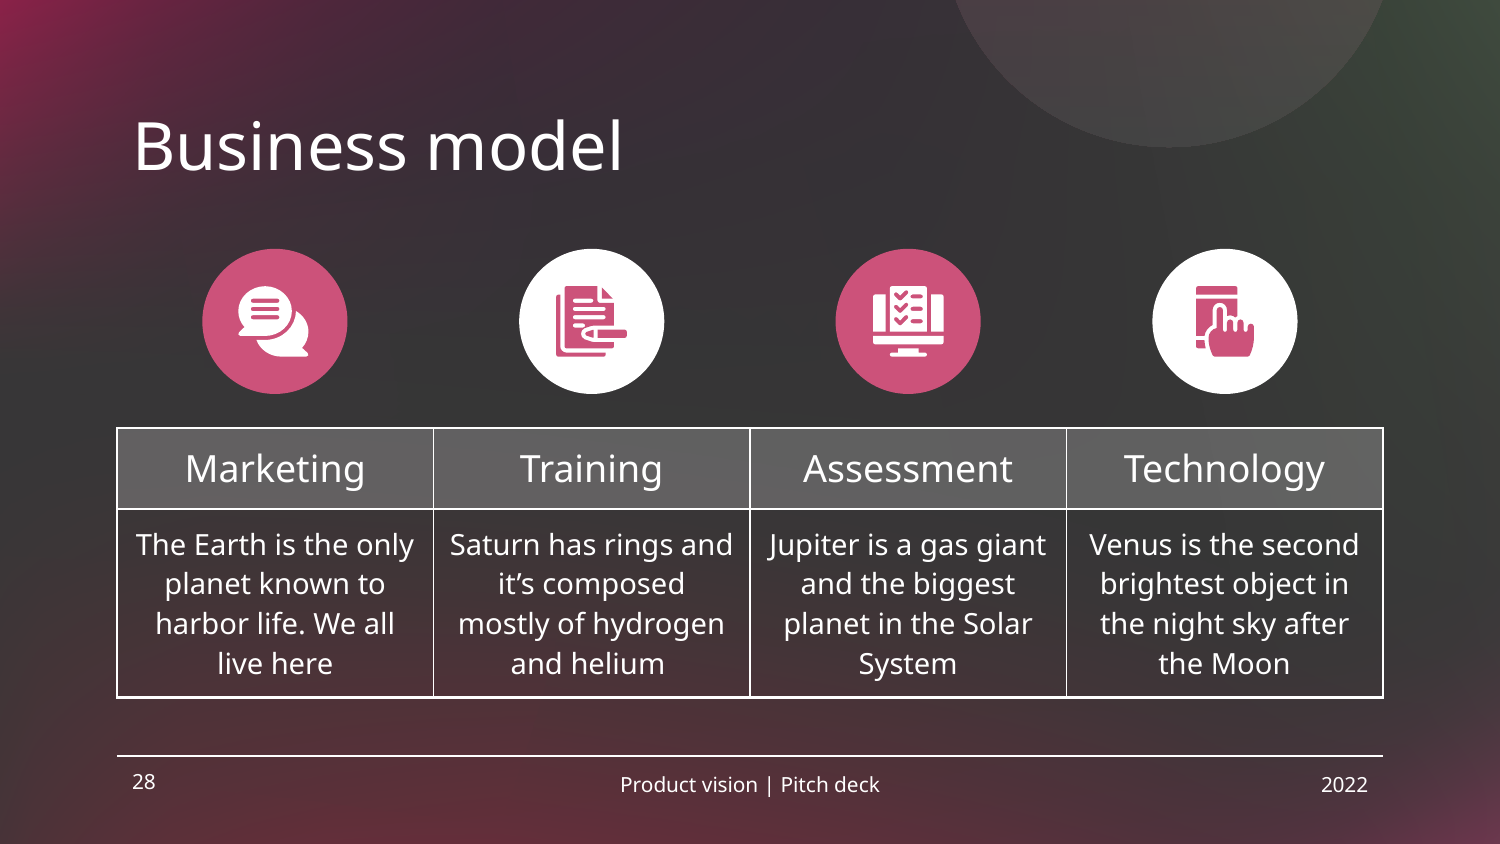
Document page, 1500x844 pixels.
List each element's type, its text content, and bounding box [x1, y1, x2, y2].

subtitle Product vision | Pitch deck [546, 758, 954, 809]
table_header Training [434, 429, 749, 508]
text_box [519, 248, 665, 394]
subtitle 2022 [1202, 758, 1383, 809]
table_cell Venus is the second brightest object in the night sky after the Moon [1067, 510, 1382, 696]
table_cell The Earth is the only planet known to harbor life. We all live here [118, 510, 433, 696]
text_box [1152, 248, 1298, 394]
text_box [237, 285, 309, 357]
table_header Marketing [118, 429, 433, 508]
text_box [835, 248, 981, 394]
table_cell Saturn has rings and it’s composed mostly of hydrogen and helium [434, 510, 749, 696]
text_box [872, 285, 944, 357]
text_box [555, 285, 627, 357]
table_header Assessment [751, 429, 1066, 508]
slide_number ‹#› [116, 757, 192, 808]
picture [0, 0, 1500, 844]
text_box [1195, 285, 1255, 357]
text_box [202, 248, 348, 394]
table_header Technology [1067, 429, 1382, 508]
table_cell Jupiter is a gas giant and the biggest planet in the Solar System [751, 510, 1066, 696]
title Business model [116, 88, 1383, 183]
